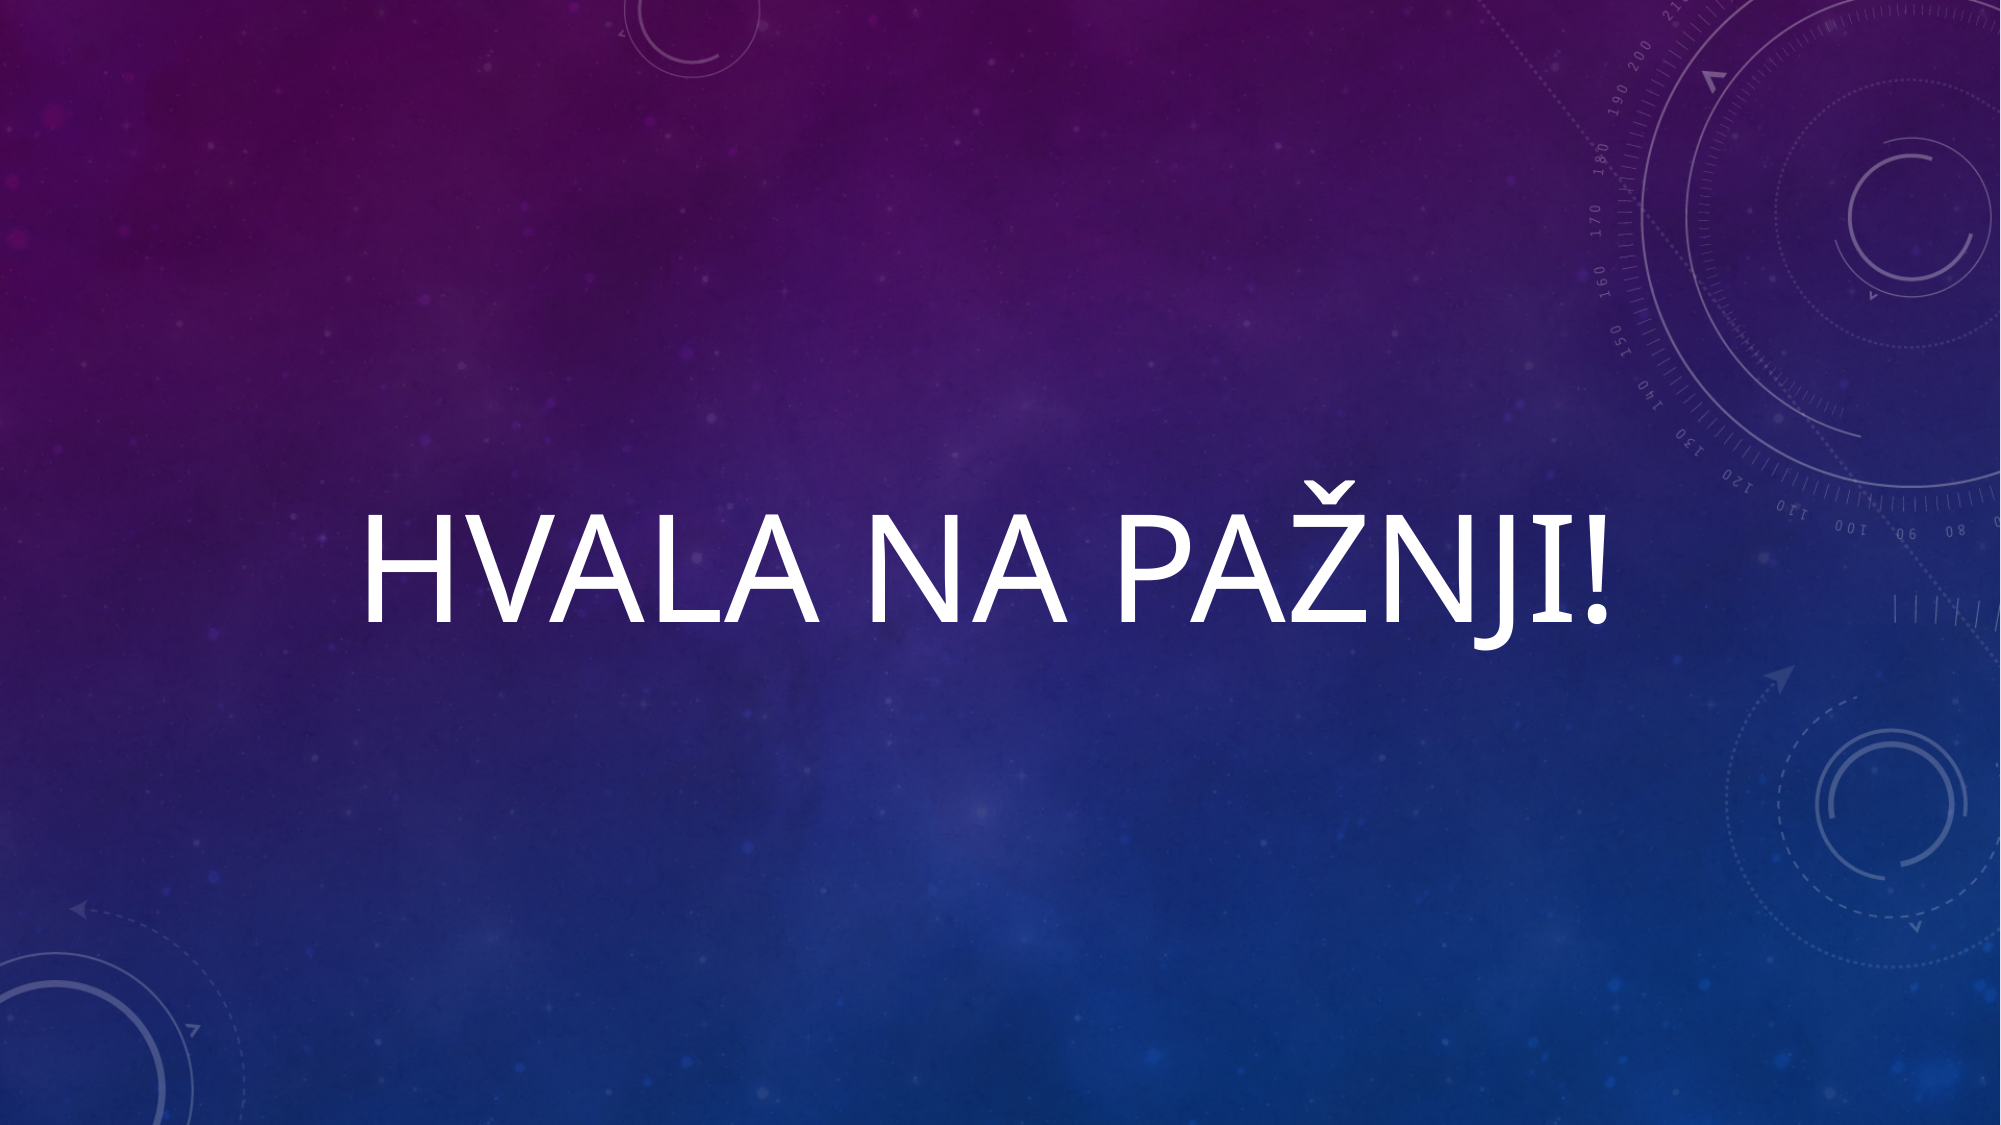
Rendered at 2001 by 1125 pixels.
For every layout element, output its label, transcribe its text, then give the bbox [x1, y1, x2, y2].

picture [0, 0, 2001, 1125]
title Hvala na pažnji! [339, 442, 1712, 682]
